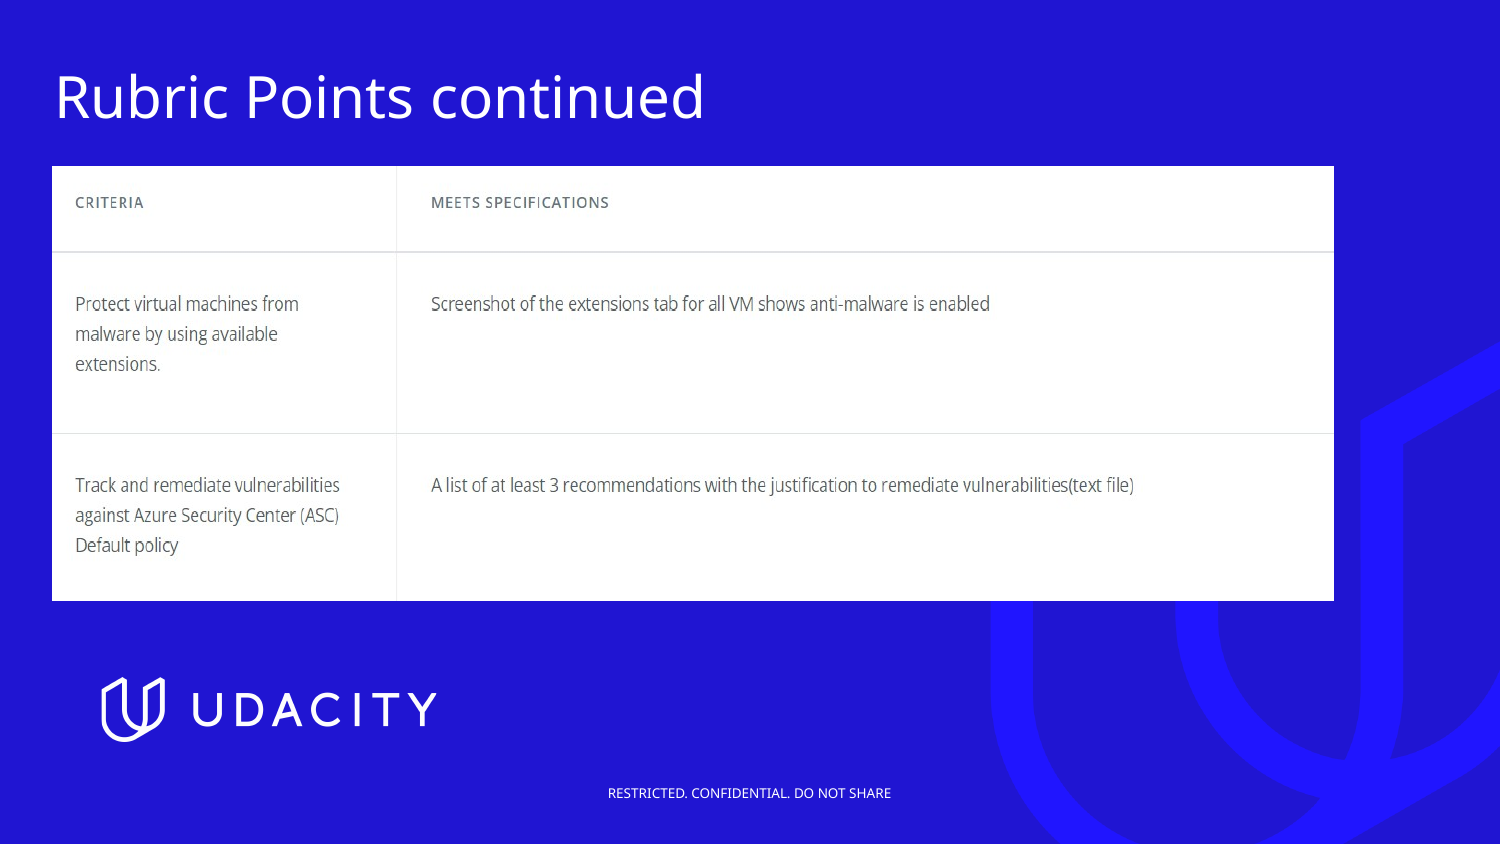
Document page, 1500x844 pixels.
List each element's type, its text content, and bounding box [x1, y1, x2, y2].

subtitle Rubric Points continued [35, 59, 1029, 167]
picture [0, 0, 1500, 844]
